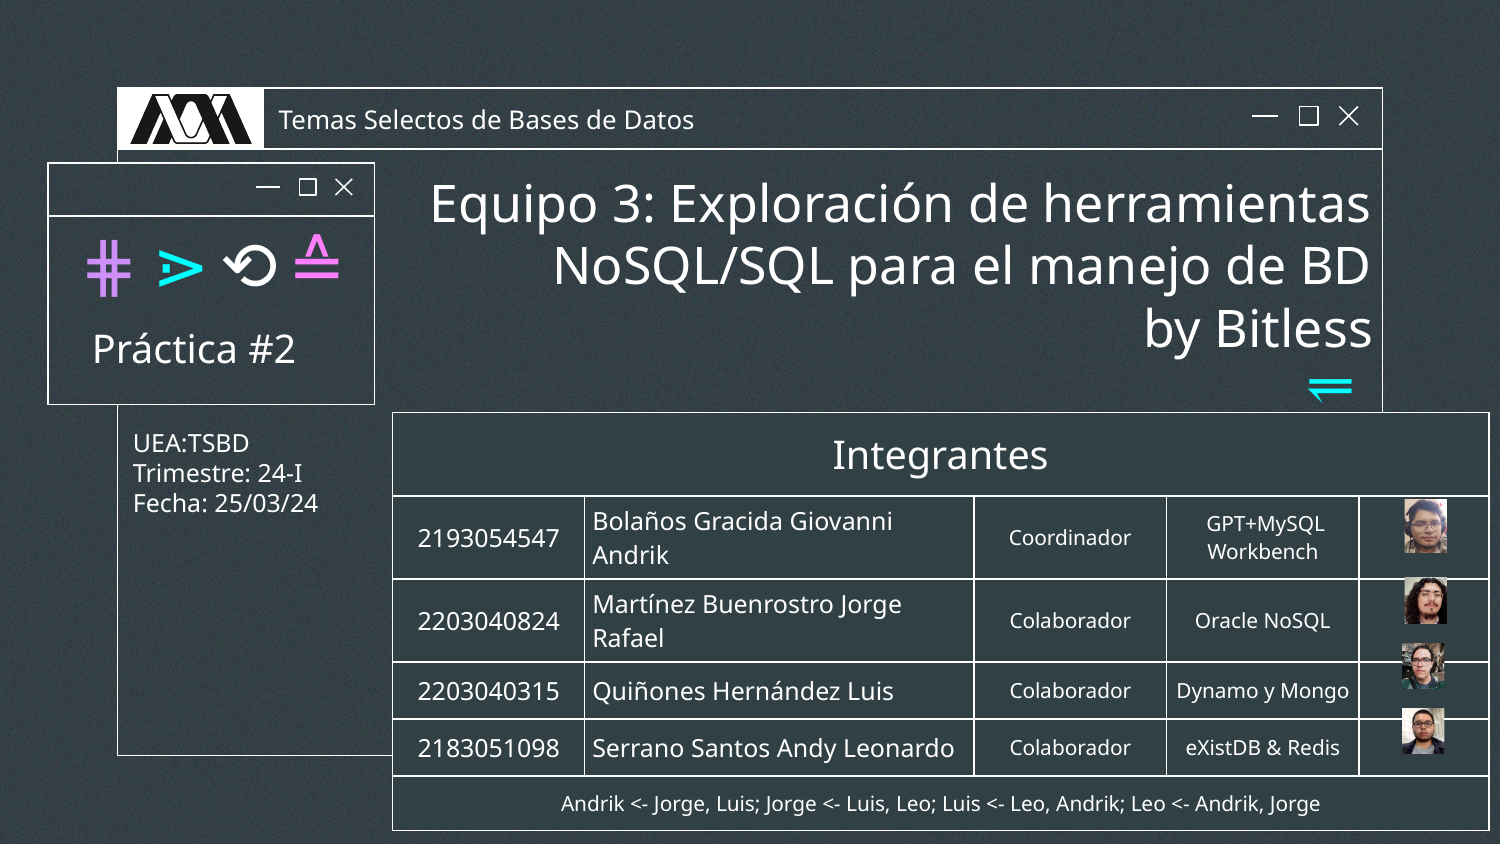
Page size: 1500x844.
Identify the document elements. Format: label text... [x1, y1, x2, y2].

text_box UEA:TSBD Trimestre: 24-I Fecha: 25/03/24 [117, 412, 382, 534]
picture [0, 0, 1500, 844]
table_cell Colaborador [975, 663, 1166, 718]
table_cell 2183051098 [393, 720, 584, 775]
table_cell Serrano Santos Andy Leonardo [585, 720, 973, 775]
table_cell 2203040315 [393, 663, 584, 718]
table_cell [1360, 580, 1488, 661]
table_cell Colaborador [975, 720, 1166, 775]
table_cell Coordinador [975, 497, 1166, 578]
table_cell [1360, 720, 1488, 775]
table_cell 2193054547 [393, 497, 584, 578]
table_cell Oracle NoSQL [1167, 580, 1358, 661]
table_cell Bolaños Gracida Giovanni Andrik [585, 497, 973, 578]
text_box ⥫ [1290, 359, 1366, 405]
table_cell Andrik <- Jorge, Luis; Jorge <- Luis, Leo; Luis <- Leo, Andrik; Leo <- Andrik, Jorge [393, 777, 1488, 830]
table_cell Colaborador [975, 580, 1166, 661]
table_cell 2203040824 [393, 580, 584, 661]
table_cell Quiñones Hernández Luis [585, 663, 973, 718]
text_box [117, 87, 264, 150]
table_cell Dynamo y Mongo [1167, 663, 1358, 718]
text_box Equipo 3: Exploración de herramientas NoSQL/SQL para el manejo de BD by Bitless [410, 149, 1389, 379]
table_cell [1360, 663, 1488, 718]
table_cell eXistDB & Redis [1167, 720, 1358, 775]
table_cell GPT+MySQL Workbench [1167, 497, 1358, 578]
title Temas Selectos de Bases de Datos [266, 88, 1241, 150]
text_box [47, 162, 375, 405]
table_header Integrantes [393, 413, 1488, 495]
table_cell [1360, 497, 1488, 578]
table_cell Martínez Buenrostro Jorge Rafael [585, 580, 973, 661]
